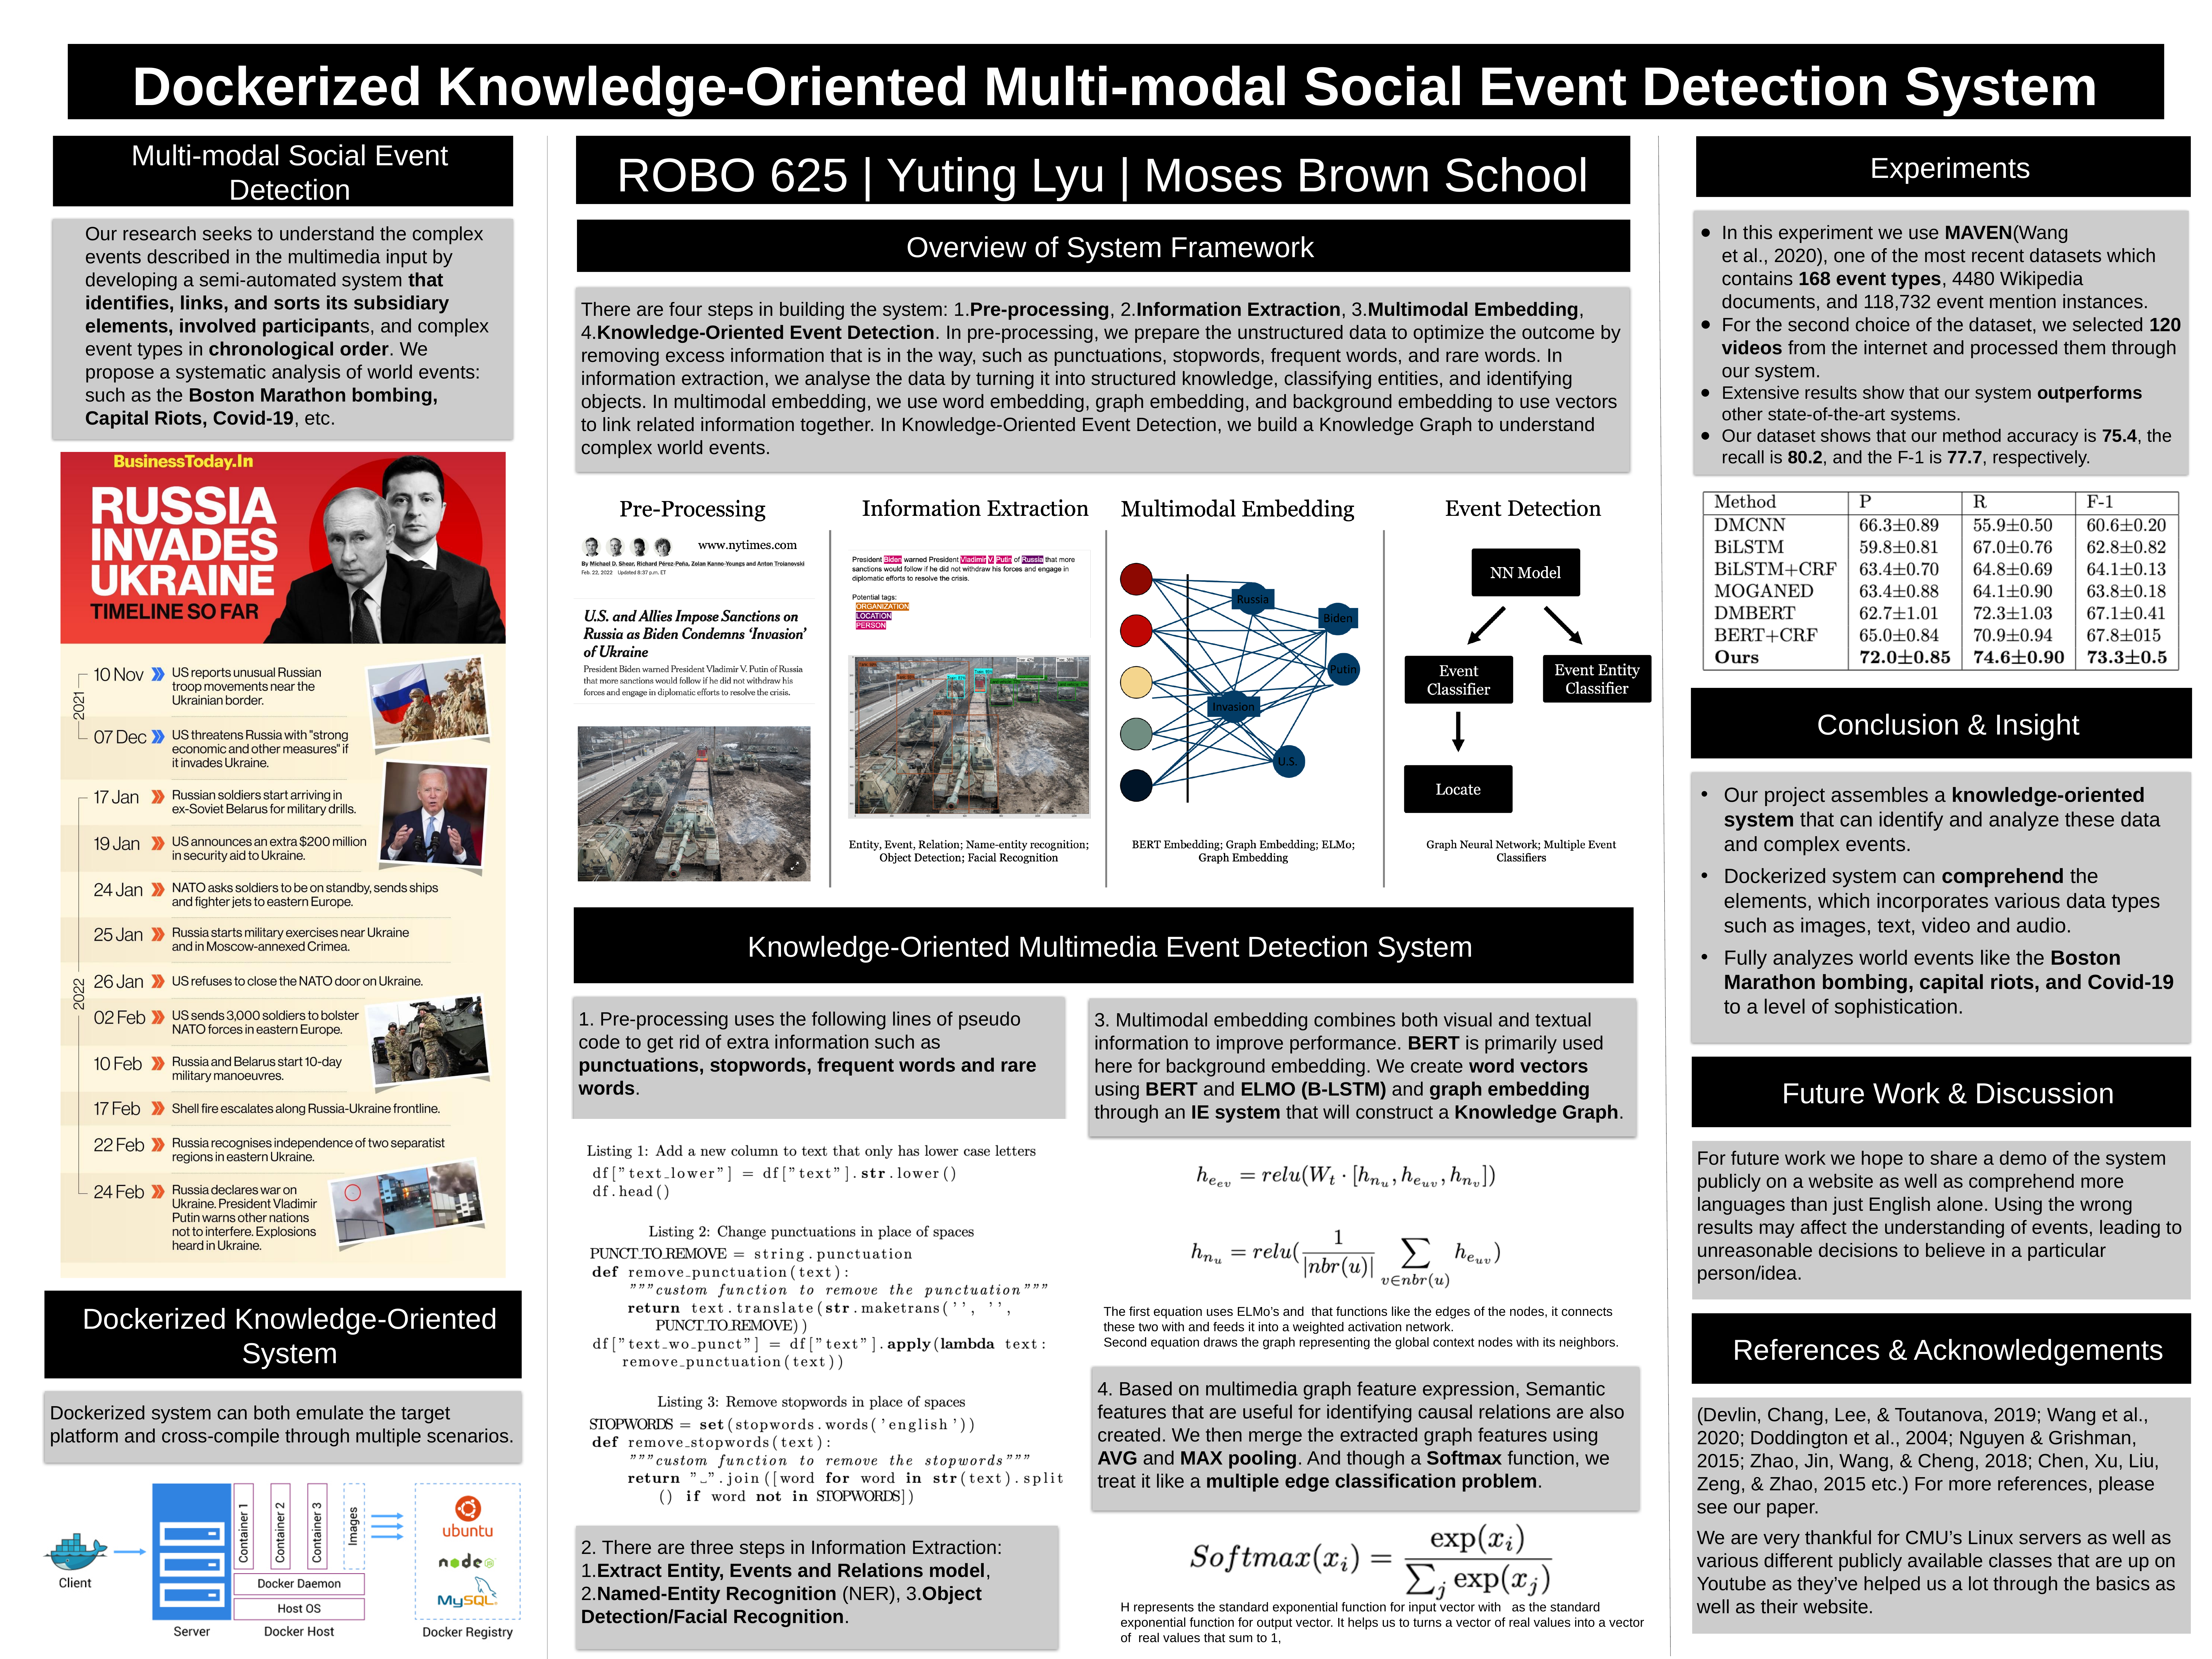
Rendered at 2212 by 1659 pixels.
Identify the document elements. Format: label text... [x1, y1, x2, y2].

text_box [1658, 135, 1671, 1656]
text_box Experiments [1696, 136, 2191, 197]
text_box Multi-modal Social Event Detection [53, 136, 513, 206]
text_box 4. Based on multimedia graph feature expression, Semantic features that are useful for identifying causal relations are also created. We then merge the extracted graph features using AVG and MAX pooling. And though a Softmax function, we treat it like a multiple edge classification problem. [1092, 1367, 1639, 1511]
text_box Knowledge-Oriented Multimedia Event Detection System [574, 907, 1634, 983]
picture [1179, 1505, 1569, 1614]
text_box For future work we hope to share a demo of the system publicly on a website as well as comprehend more languages than just English alone. Using the wrong results may affect the understanding of events, leading to unreasonable decisions to believe in a particular person/idea. [1692, 1141, 2191, 1300]
text_box 2. There are three steps in Information Extraction: 1.Extract Entity, Events and Relations model, 2.Named-Entity Recognition (NER), 3.Object Detection/Facial Recognition. [576, 1526, 1058, 1649]
text_box Overview of System Framework [577, 219, 1630, 272]
text_box Dockerized system can both emulate the target platform and cross-compile through multiple scenarios. [45, 1391, 521, 1463]
text_box 3. Multimodal embedding combines both visual and textual information to improve performance. BERT is primarily used here for background embedding. We create word vectors using BERT and ELMO (B-LSTM) and graph embedding through an IE system that will construct a Knowledge Graph. [1089, 998, 1636, 1137]
text_box Dockerized Knowledge-Oriented Multi-modal Social Event Detection System [68, 44, 2164, 120]
picture [60, 452, 506, 1278]
picture [570, 487, 1662, 892]
text_box References & Acknowledgements [1692, 1313, 2191, 1384]
picture [41, 1475, 524, 1645]
text_box (Devlin, Chang, Lee, & Toutanova, 2019; Wang et al., 2020; Doddington et al., 2004; Nguyen & Grishman, 2015; Zhao, Jin, Wang, & Cheng, 2018; Chen, Xu, Liu, Zeng, & Zhao, 2015 etc.) For more references, please see our paper. We are very thankful for CMU’s Linux servers as well as various different publicly available classes that are up on Youtube as they’ve helped us a lot through the basics as well as their website. [1692, 1397, 2191, 1634]
picture [564, 1119, 1073, 1518]
text_box Conclusion & Insight [1691, 688, 2192, 759]
picture [1700, 488, 2183, 674]
text_box ROBO 625 | Yuting Lyu | Moses Brown School [576, 136, 1630, 204]
text_box In this experiment we use MAVEN(Wang et al., 2020), one of the most recent datasets which contains 168 event types, 4480 Wikipedia documents, and 118,732 event mention instances. For the second choice of the dataset, we selected 120 videos from the internet and processed them through our system. Extensive results show that our system outperforms other state-of-the-art systems. Our dataset shows that our method accuracy is 75.4, the recall is 80.2, and the F-1 is 77.7, respectively. [1694, 211, 2189, 475]
picture [1150, 1136, 1553, 1301]
text_box Future Work & Discussion [1692, 1057, 2191, 1127]
text_box 1. Pre-processing uses the following lines of pseudo code to get rid of extra information such as punctuations, stopwords, frequent words and rare words. [574, 997, 1065, 1118]
text_box There are four steps in building the system: 1.Pre-processing, 2.Information Extraction, 3.Multimodal Embedding, 4.Knowledge-Oriented Event Detection. In pre-processing, we prepare the unstructured data to optimize the outcome by removing excess information that is in the way, such as punctuations, stopwords, frequent words, and rare words. In information extraction, we analyse the data by turning it into structured knowledge, classifying entities, and identifying objects. In multimodal embedding, we use word embedding, graph embedding, and background embedding to use vectors to link related information together. In Knowledge-Oriented Event Detection, we build a Knowledge Graph to understand complex world events. [576, 288, 1630, 472]
text_box Our project assembles a knowledge-oriented system that can identify and analyze these data and complex events. Dockerized system can comprehend the elements, which incorporates various data types such as images, text, video and audio. Fully analyzes world events like the Boston Marathon bombing, capital riots, and Covid-19 to a level of sophistication. [1692, 772, 2191, 1043]
text_box Our research seeks to understand the complex events described in the multimedia input by developing a semi-automated system that identifies, links, and sorts its subsidiary elements, involved participants, and complex event types in chronological order. We propose a systematic analysis of world events: such as the Boston Marathon bombing, Capital Riots, Covid-19, etc. [53, 219, 513, 440]
text_box Dockerized Knowledge-Oriented System [44, 1291, 522, 1379]
